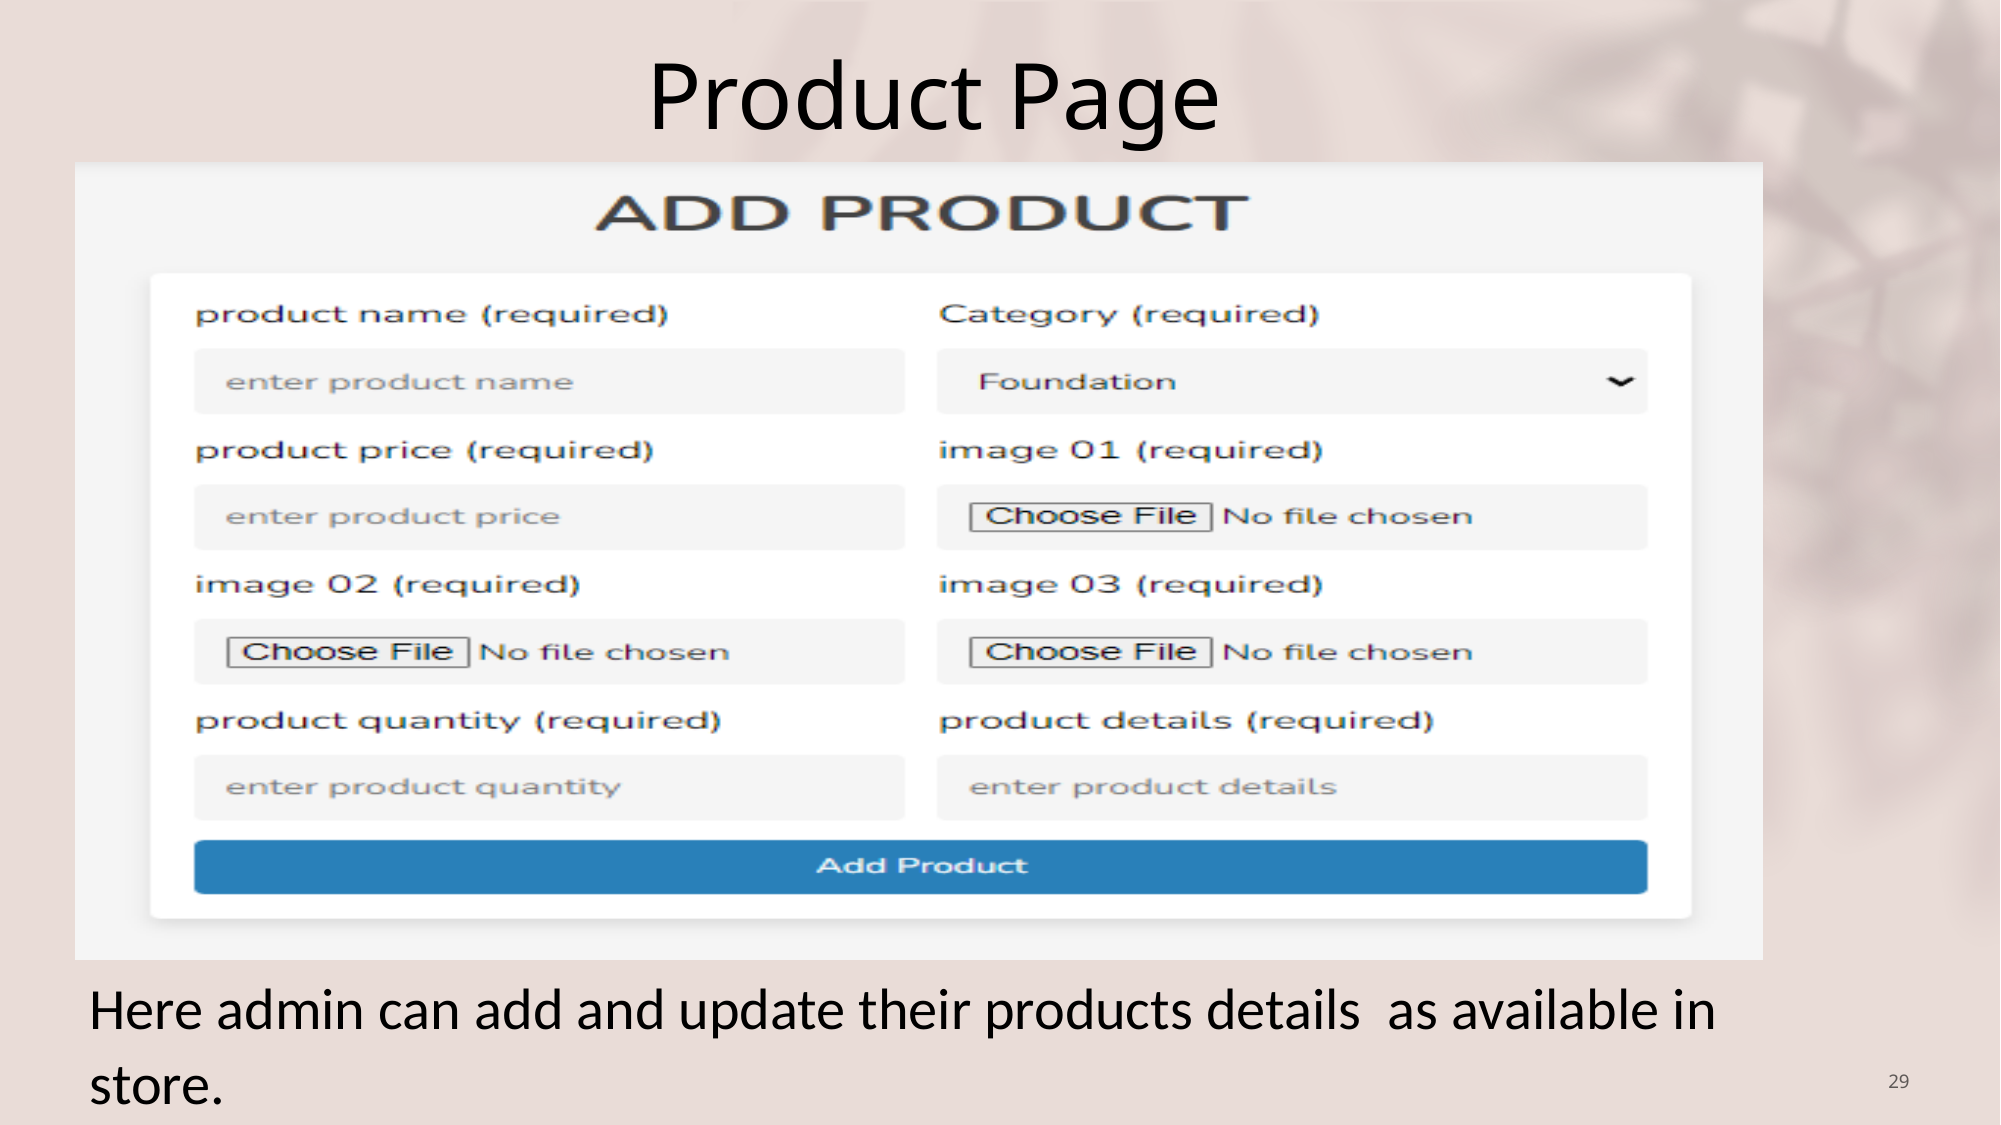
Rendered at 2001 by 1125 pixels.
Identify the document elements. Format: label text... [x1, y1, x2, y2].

text_box Here admin can add and update their products details as available in store. [74, 959, 1807, 1124]
title Product Page [631, 24, 1444, 162]
slide_number 29 [1807, 1052, 1925, 1113]
picture [74, 162, 1763, 960]
